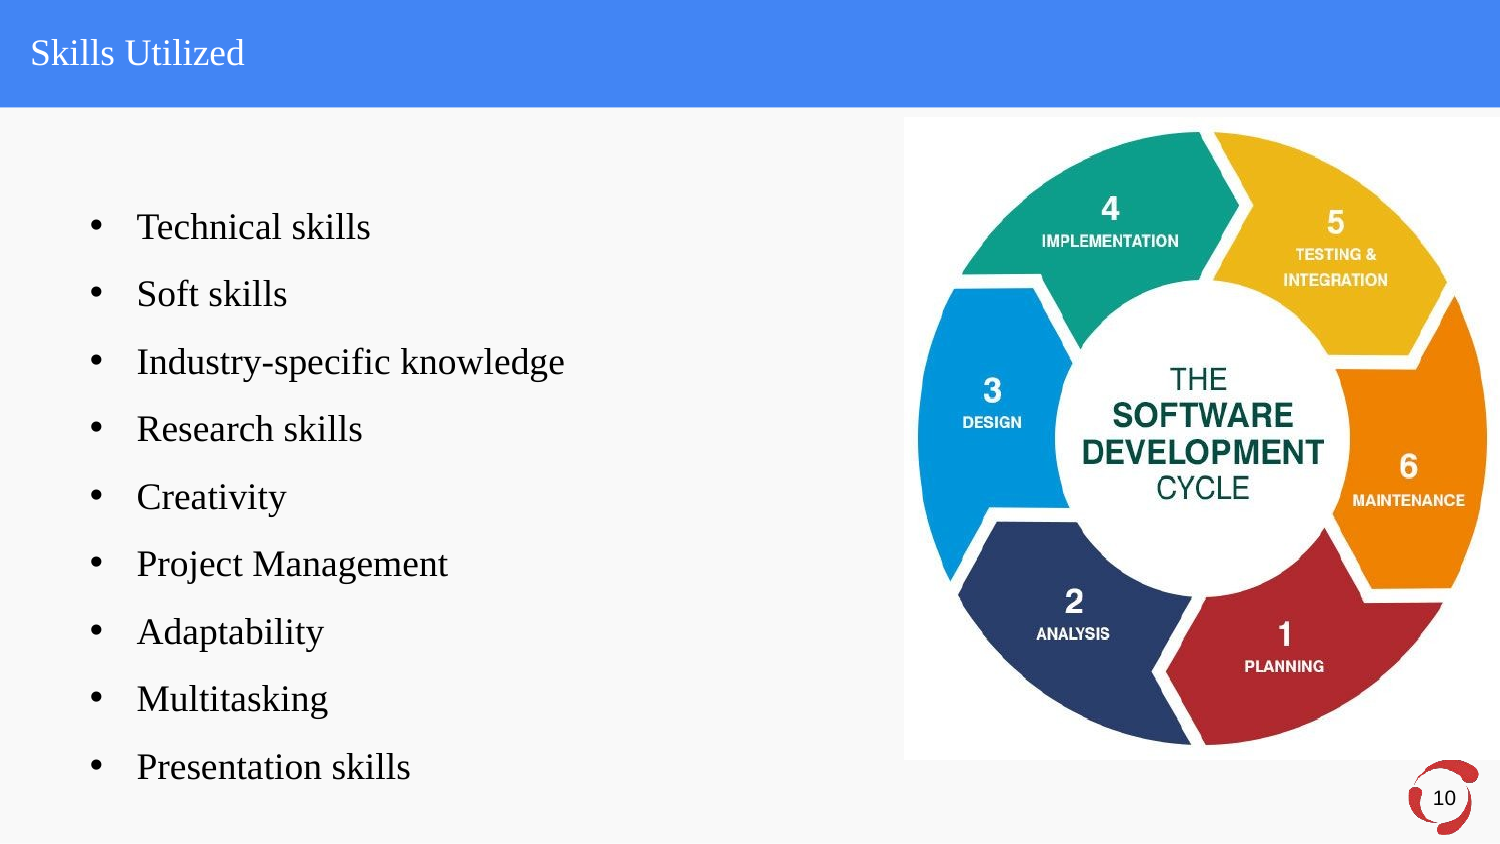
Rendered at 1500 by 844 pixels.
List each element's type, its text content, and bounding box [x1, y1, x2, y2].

slide_number 10 [1400, 784, 1463, 844]
picture [1408, 760, 1480, 835]
title Skills Utilized [28, 25, 253, 169]
text_box [903, 117, 1500, 760]
text_box Technical skills Soft skills Industry-specific knowledge Research skills Creativity Project Management Adaptability Multitasking Presentation skills [74, 171, 671, 795]
